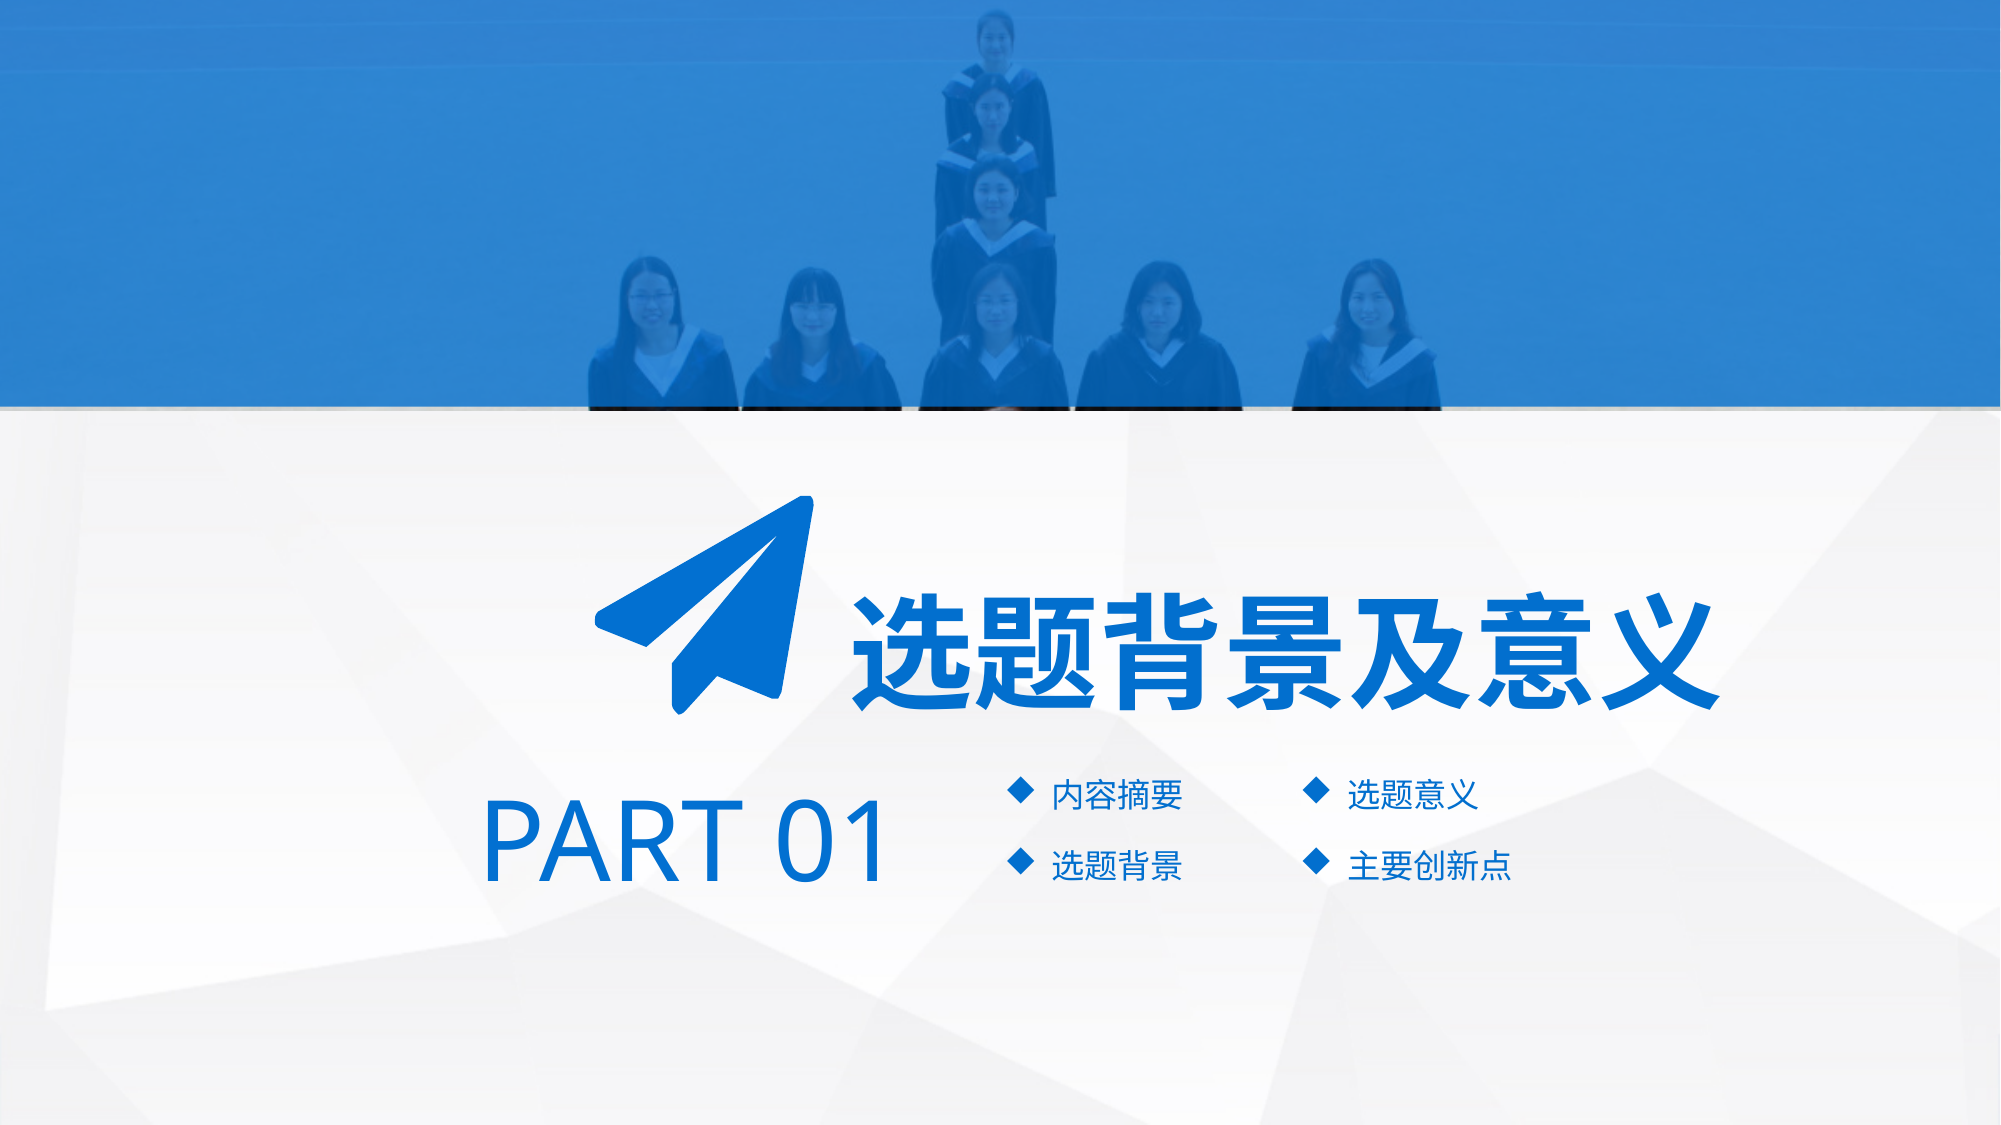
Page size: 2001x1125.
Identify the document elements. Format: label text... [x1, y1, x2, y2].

text_box 内容摘要 [1004, 774, 1216, 815]
picture [0, 0, 2001, 1125]
text_box PART 01 [462, 761, 946, 912]
text_box 选题背景及意义 [848, 591, 1724, 727]
text_box [594, 495, 814, 715]
text_box 选题背景 [1004, 845, 1216, 886]
text_box 主要创新点 [1300, 845, 1539, 886]
text_box 选题意义 [1300, 774, 1512, 815]
